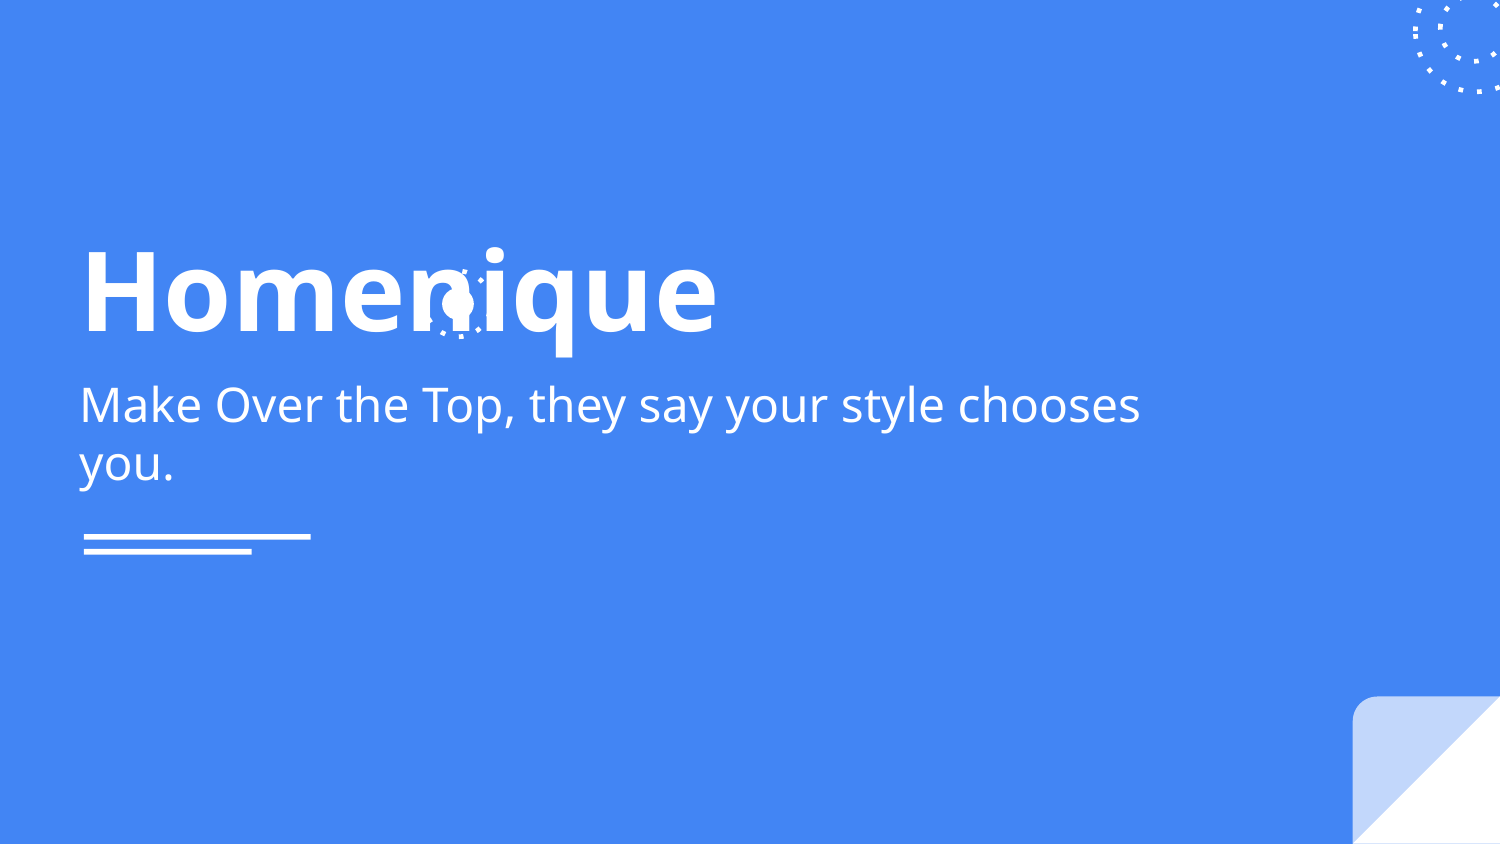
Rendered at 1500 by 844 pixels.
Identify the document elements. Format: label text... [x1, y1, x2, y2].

text_box [1440, 0, 1500, 62]
text_box [442, 288, 474, 320]
text_box [83, 548, 252, 555]
title Homenique Make Over the Top, they say your style chooses you. [64, 160, 1253, 505]
text_box [1415, 0, 1500, 92]
text_box [83, 534, 311, 540]
text_box [425, 271, 491, 337]
